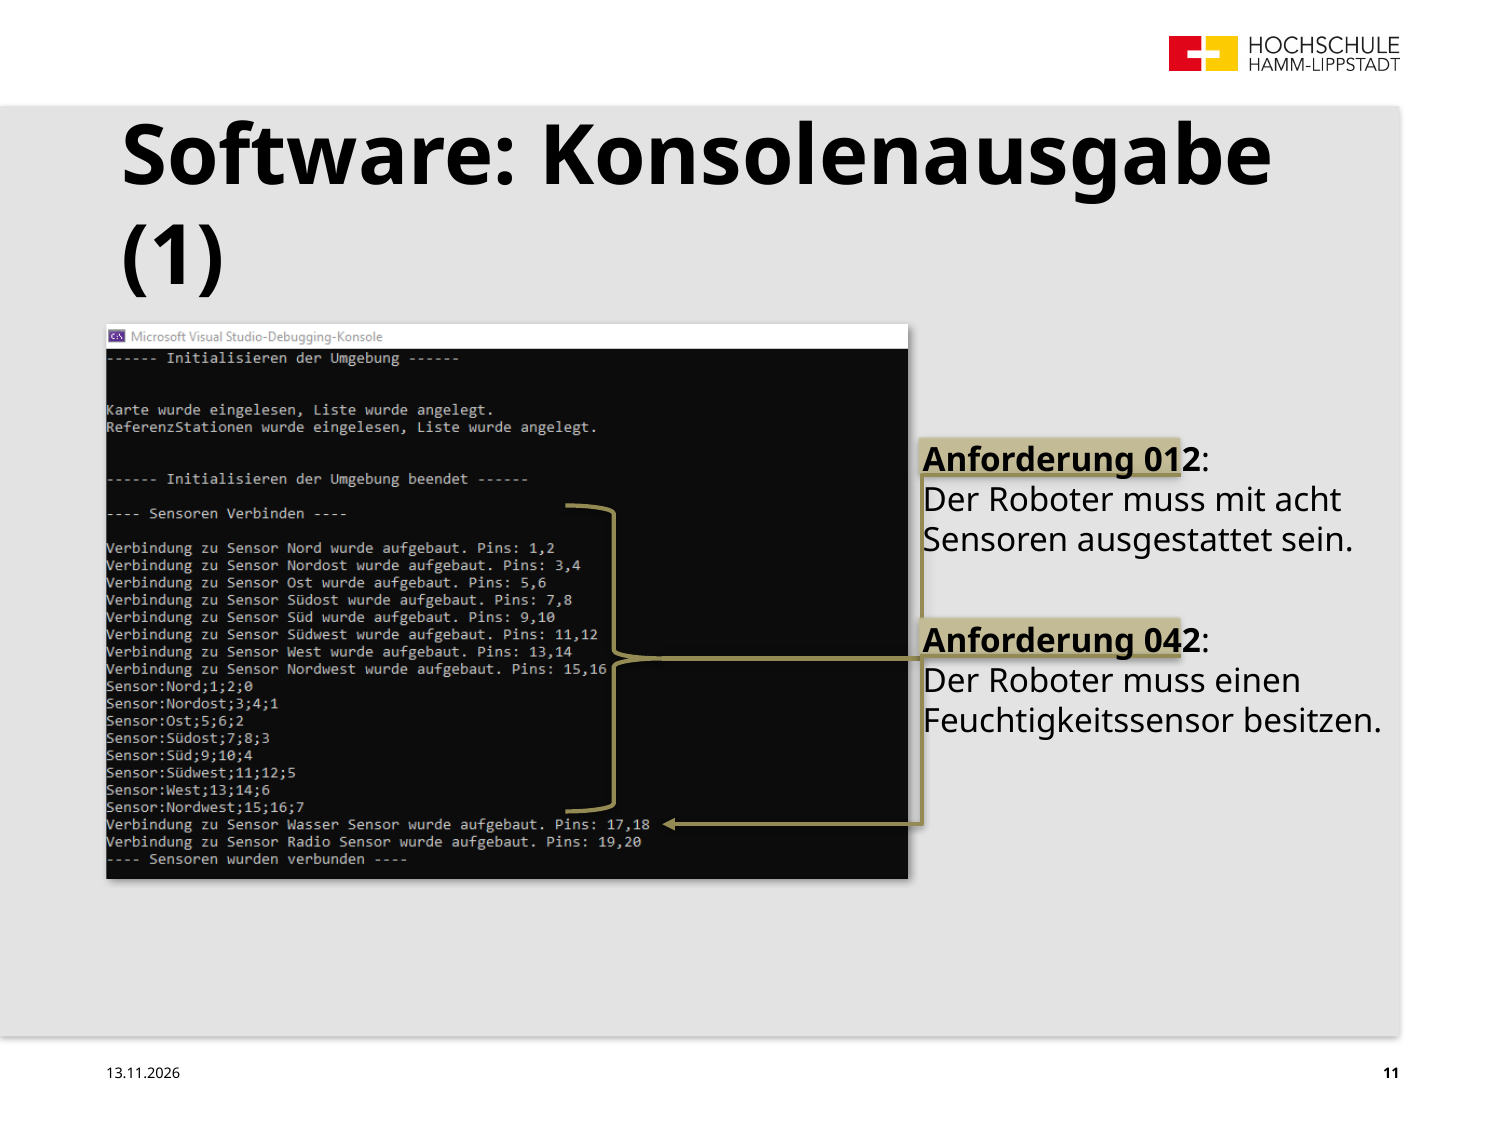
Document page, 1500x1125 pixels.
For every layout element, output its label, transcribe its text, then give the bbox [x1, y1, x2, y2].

text_box Anforderung 012: Der Roboter muss mit acht Sensoren ausgestattet sein. [912, 431, 1400, 566]
text_box Anforderung 042: Der Roboter muss einen Feuchtigkeitssensor besitzen. [1185, 611, 1400, 747]
slide_number 11 [1049, 1065, 1400, 1084]
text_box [661, 475, 1182, 656]
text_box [661, 656, 1182, 825]
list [106, 324, 909, 879]
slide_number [106, 1065, 457, 1084]
picture [1169, 36, 1400, 71]
title Software: Konsolenausgabe (1) [106, 107, 1366, 295]
